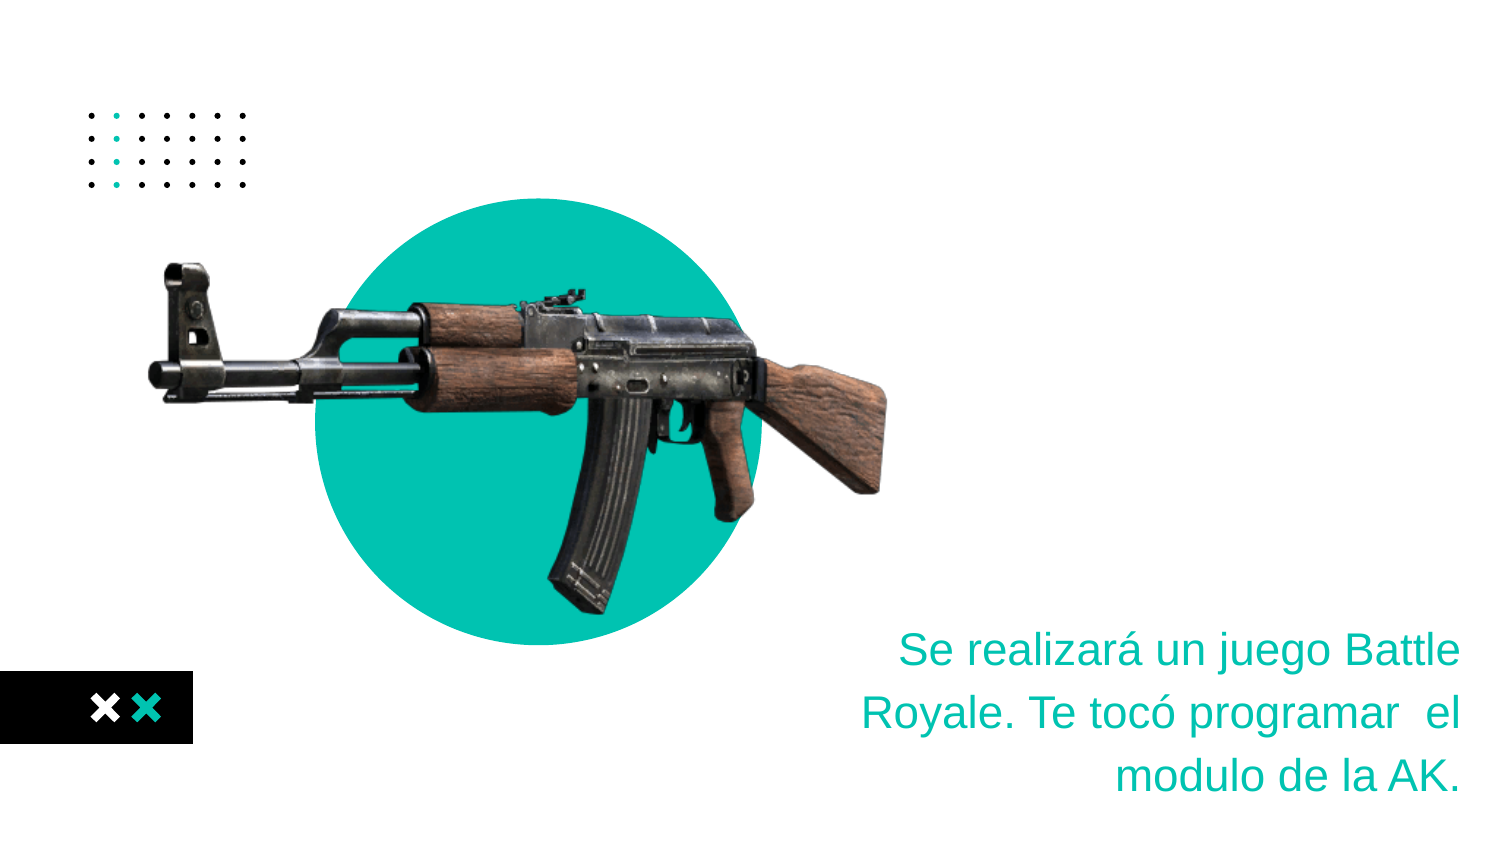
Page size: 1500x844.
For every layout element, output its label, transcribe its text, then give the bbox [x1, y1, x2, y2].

subtitle Se realizará un juego Battle Royale. Te tocó programar el modulo de la AK. [748, 596, 1477, 844]
picture [144, 250, 894, 626]
